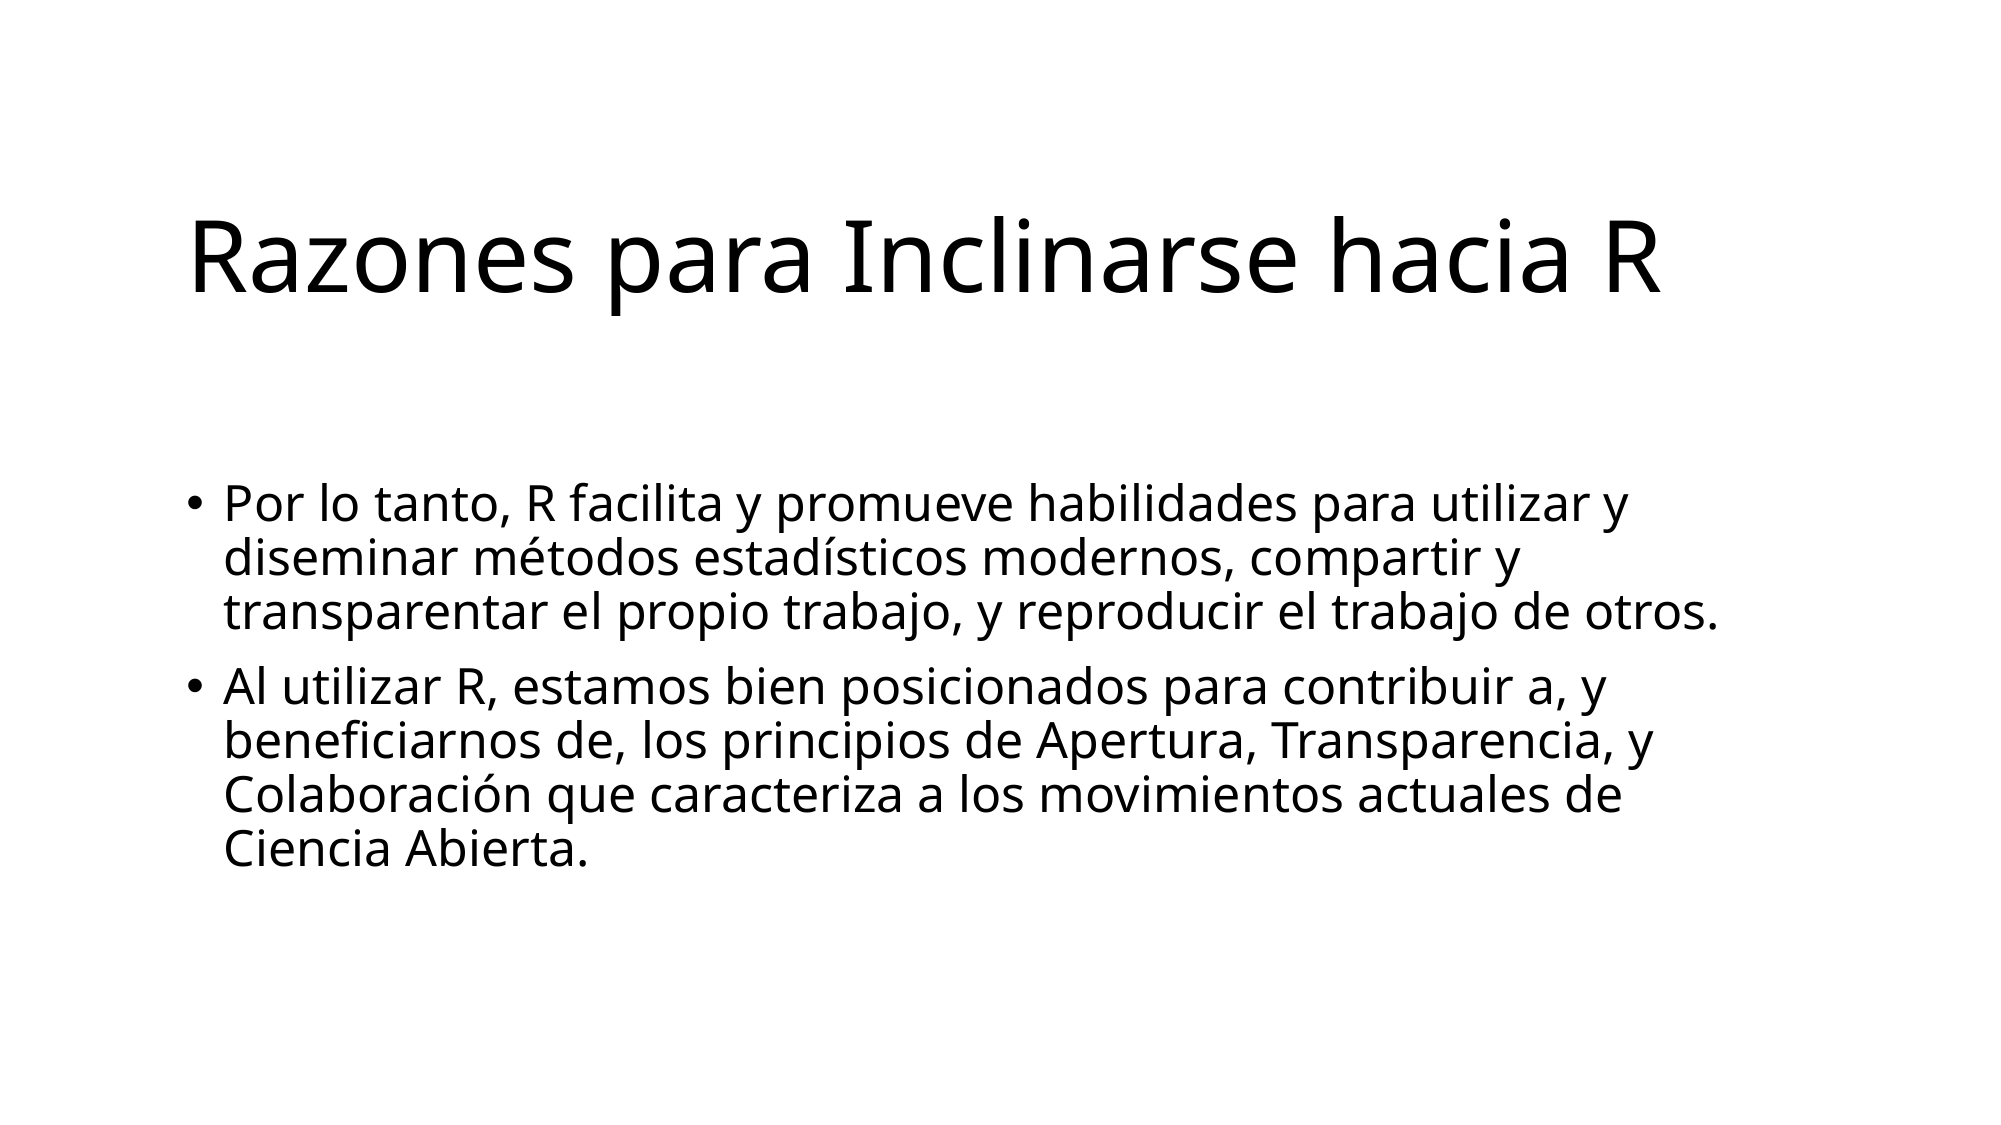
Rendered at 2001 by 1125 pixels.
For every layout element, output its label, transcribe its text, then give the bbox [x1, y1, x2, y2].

title Razones para Inclinarse hacia R [171, 132, 1803, 347]
list Por lo tanto, R facilita y promueve habilidades para utilizar y diseminar métodos estadísticos modernos, compartir y transparentar el propio trabajo, y reproducir el trabajo de otros. Al utilizar R, estamos bien posicionados para contribuir a, y beneficiarnos de, los principios de Apertura, Transparencia, y Colaboración que caracteriza a los movimientos actuales de Ciencia Abierta. [171, 347, 1803, 1008]
